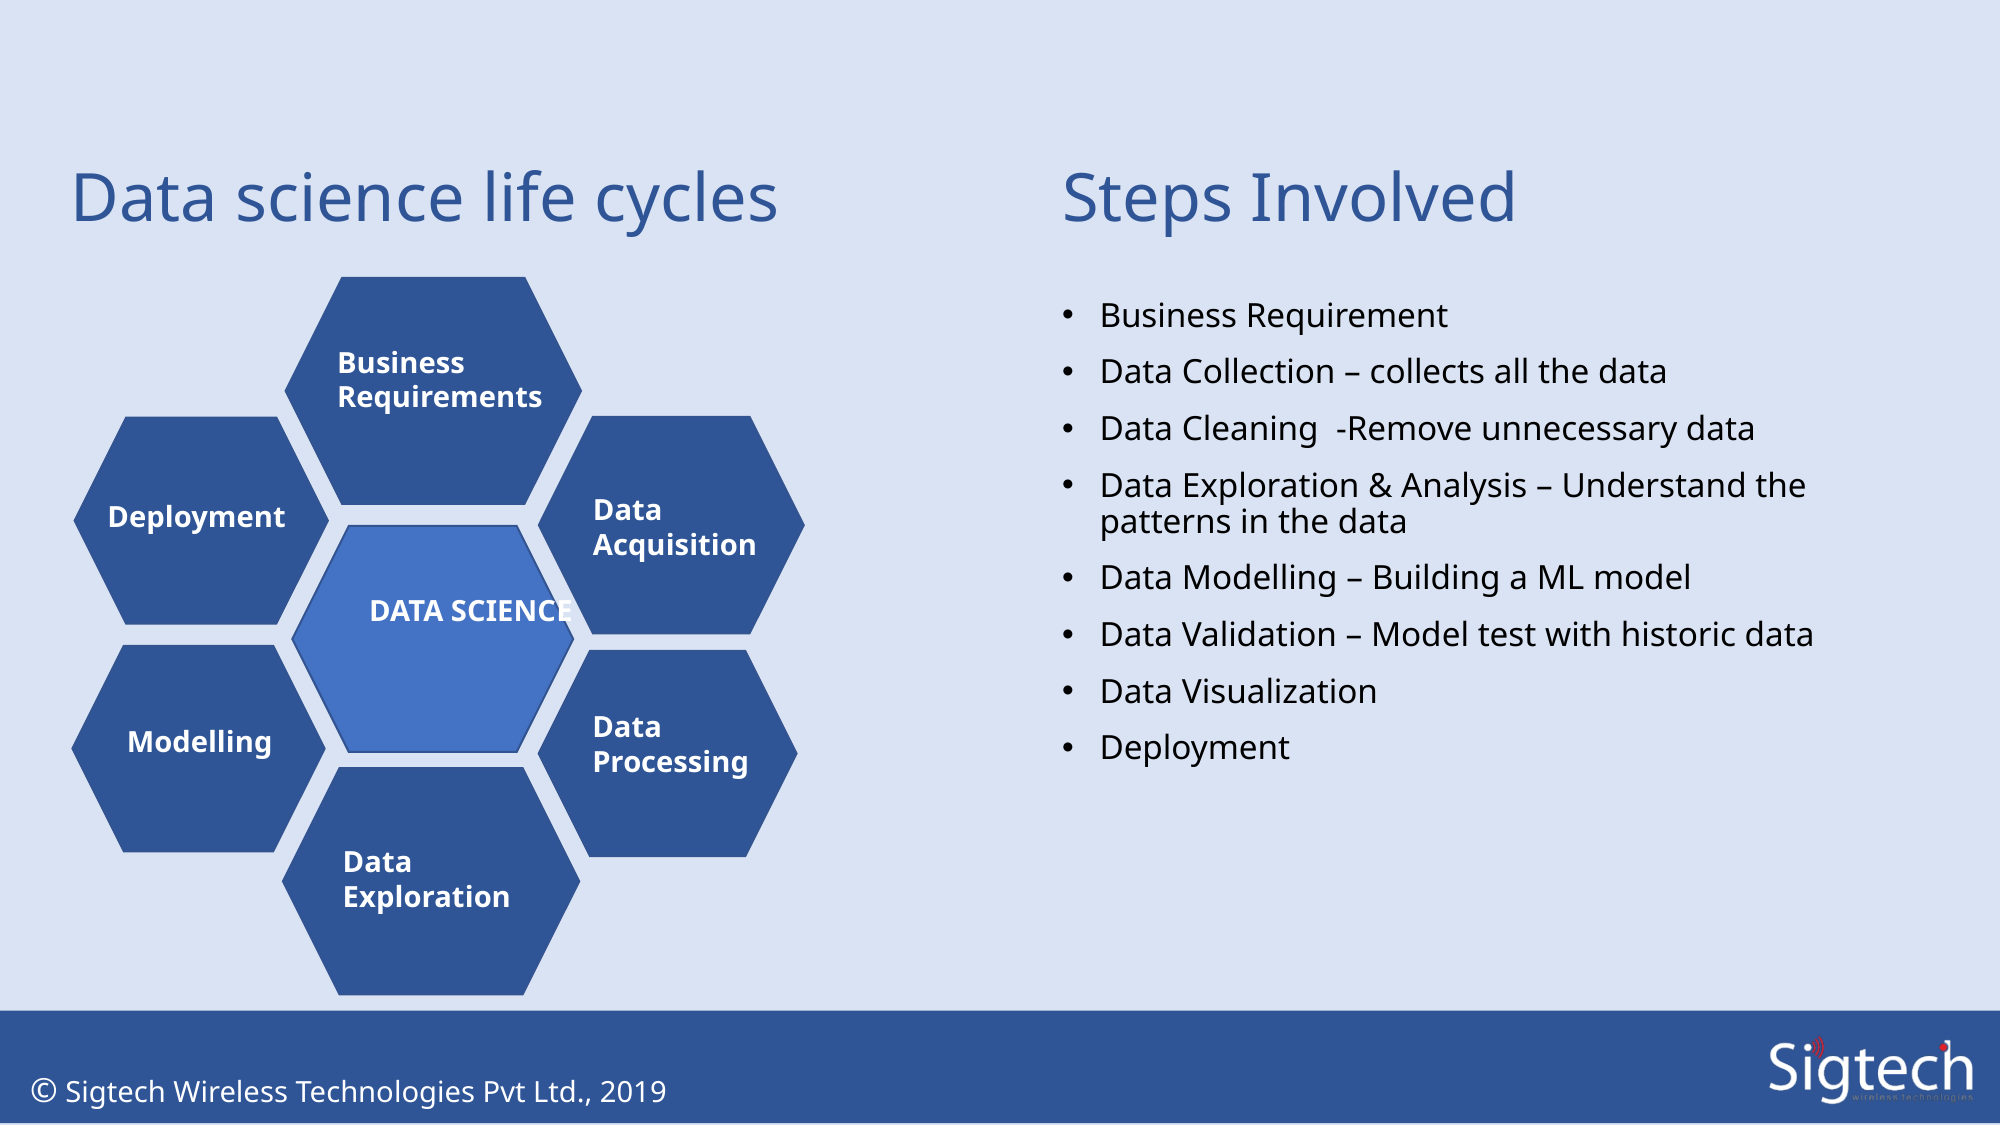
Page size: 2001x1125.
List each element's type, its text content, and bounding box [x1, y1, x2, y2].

text_box Modelling [112, 715, 367, 766]
list Business Requirement Data Collection – collects all the data Data Cleaning -Remove unnecessary data Data Exploration & Analysis – Understand the patterns in the data Data Modelling – Building a ML model Data Validation – Model test with historic data Data Visualization Deployment [1047, 290, 1942, 945]
text_box Data Acquisition [578, 484, 833, 569]
text_box [281, 767, 560, 996]
text_box DATA SCIENCE [354, 584, 592, 635]
text_box Data Exploration [327, 836, 583, 922]
picture [1757, 1022, 1985, 1118]
text_box [537, 649, 782, 858]
text_box [291, 524, 575, 753]
text_box [284, 279, 567, 505]
text_box [0, 1010, 2000, 1124]
text_box Deployment [92, 491, 348, 541]
text_box Business Requirements [322, 336, 577, 422]
text_box [537, 415, 785, 635]
text_box © Sigtech Wireless Technologies Pvt Ltd., 2019 [15, 1061, 752, 1117]
title Steps Involved [1047, 110, 1735, 290]
text_box [73, 416, 319, 625]
text_box [577, 380, 583, 402]
text_box Data Processing [577, 700, 832, 786]
text_box [71, 644, 318, 853]
text_box Data science life cycles [55, 122, 968, 279]
